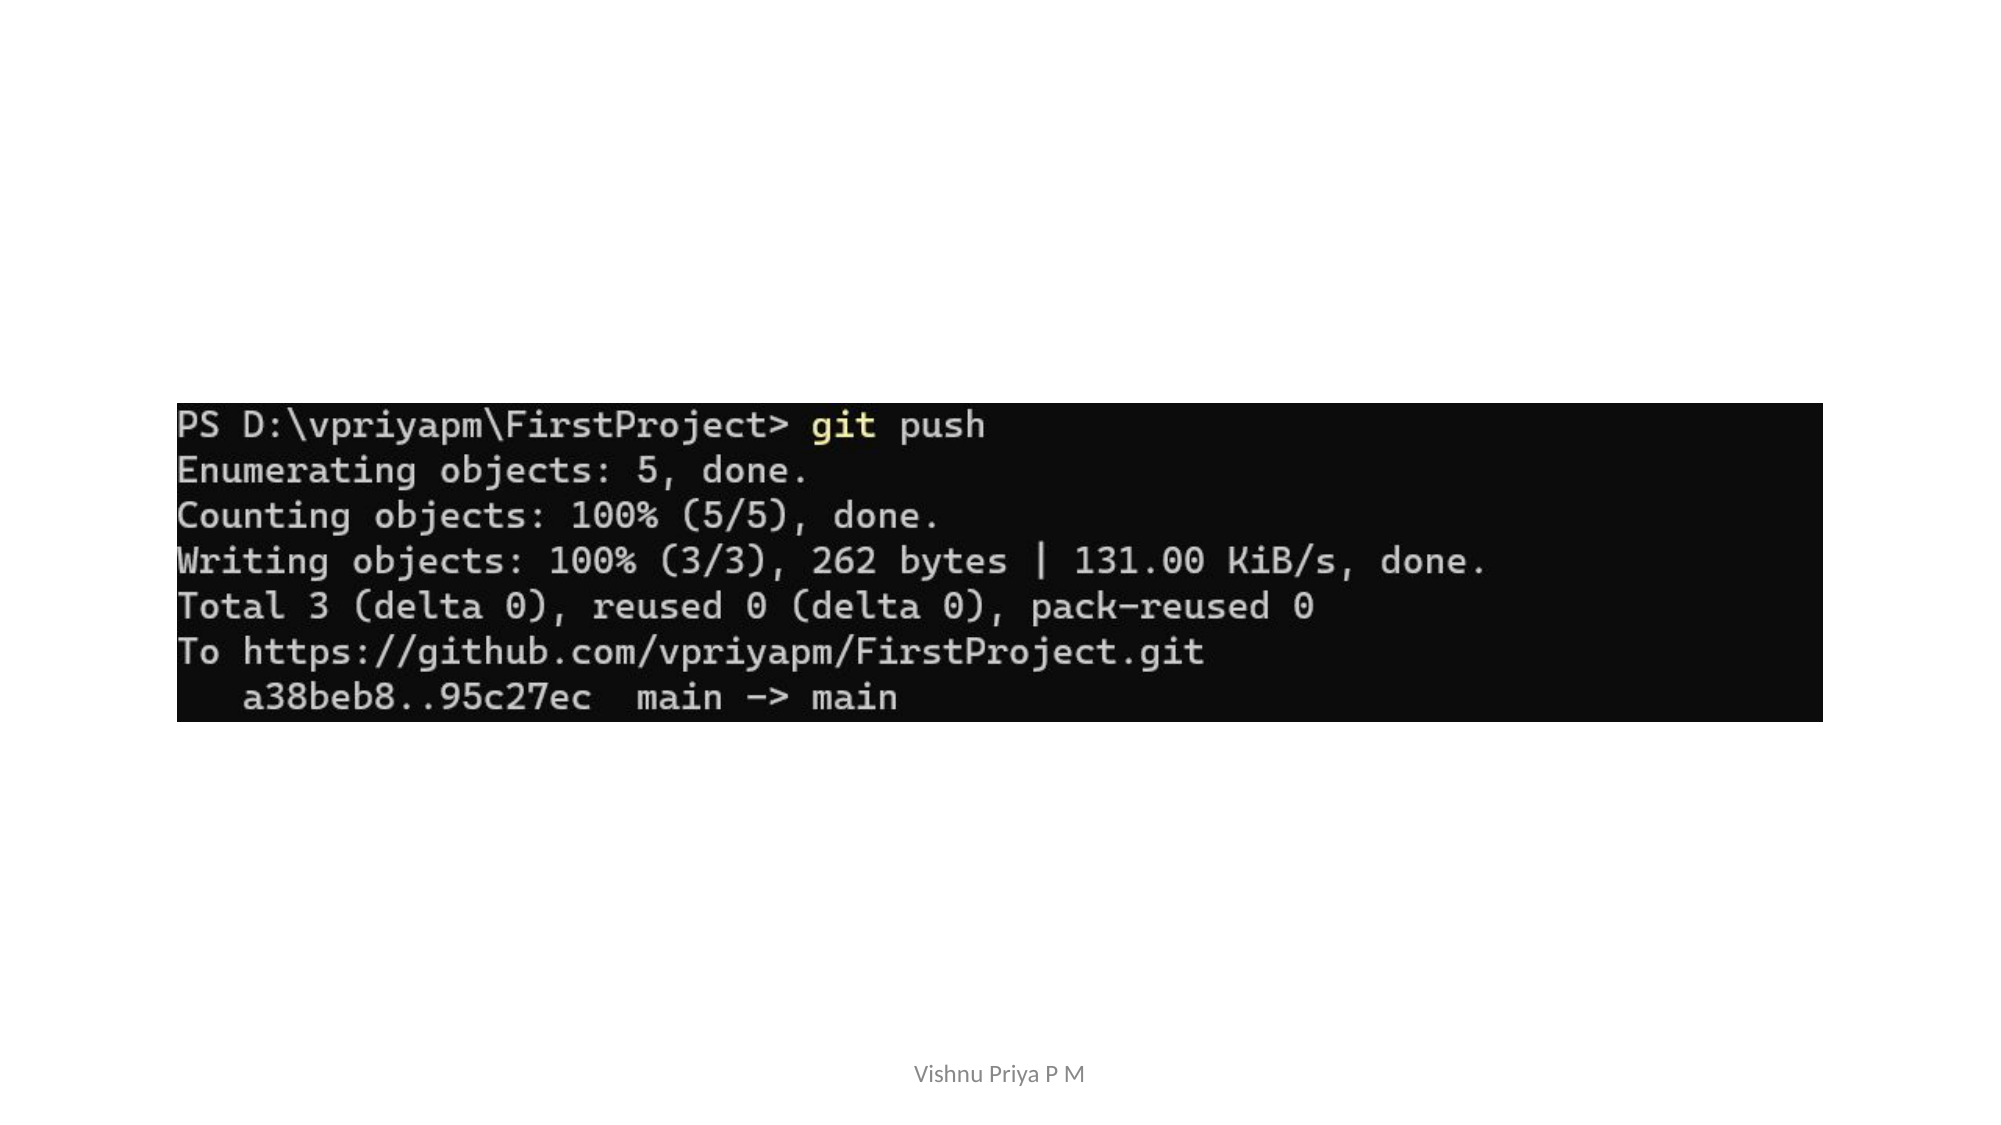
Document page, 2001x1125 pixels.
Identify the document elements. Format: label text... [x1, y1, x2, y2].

footer Vishnu Priya P M [662, 1042, 1338, 1103]
picture [177, 402, 1823, 723]
